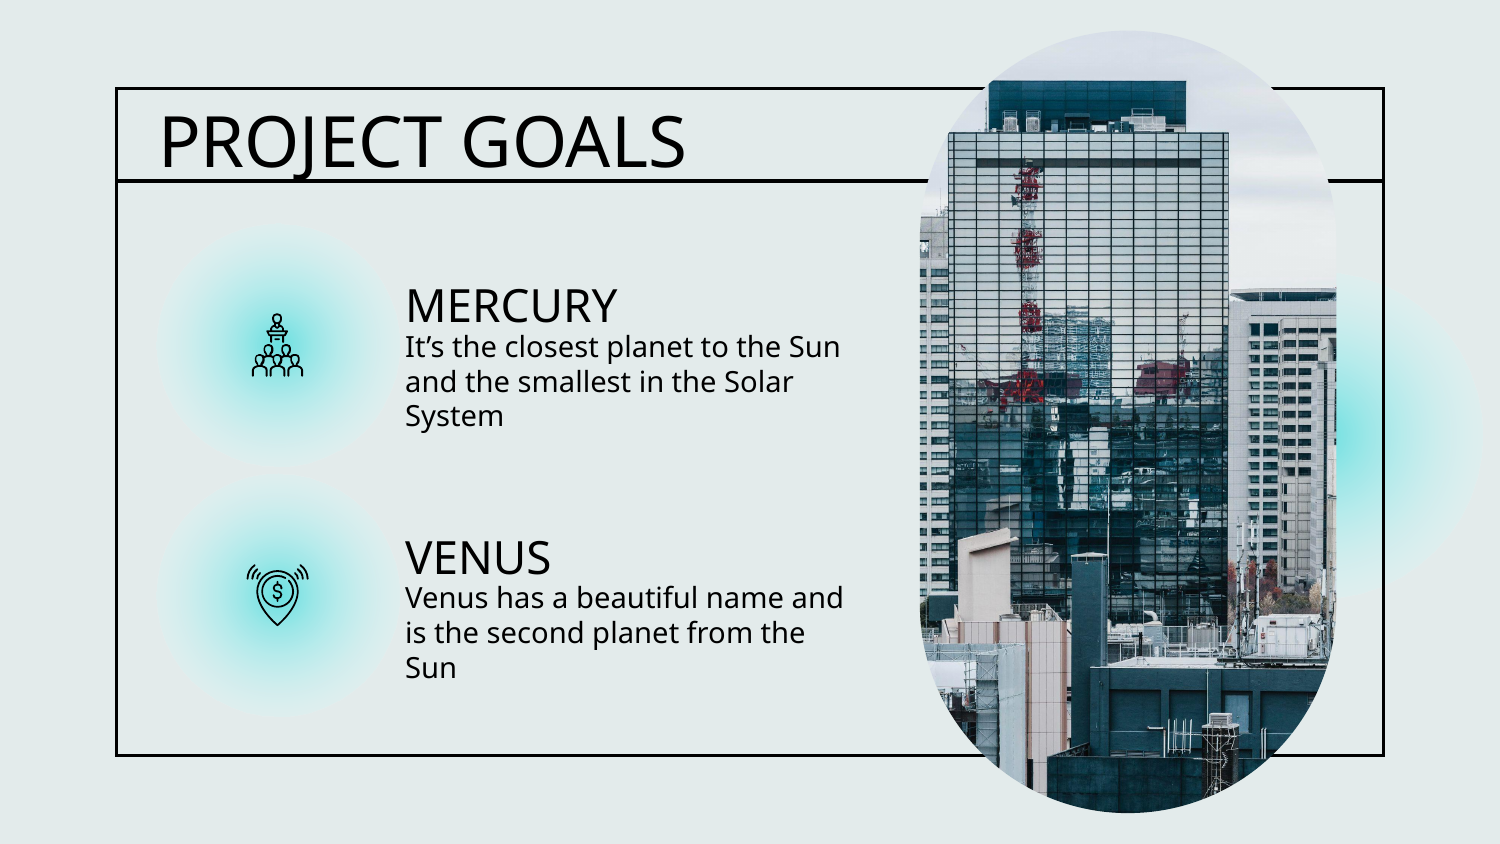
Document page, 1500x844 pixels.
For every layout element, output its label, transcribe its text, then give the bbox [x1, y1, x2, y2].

subtitle It’s the closest planet to the Sun and the smallest in the Solar System [390, 331, 865, 430]
title MERCURY [390, 281, 865, 329]
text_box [246, 564, 309, 627]
picture [919, 30, 1337, 814]
text_box [156, 223, 399, 467]
text_box [156, 473, 399, 717]
title PROJECT GOALS [143, 88, 914, 192]
subtitle Venus has a beautiful name and is the second planet from the Sun [390, 582, 865, 682]
title VENUS [390, 532, 865, 580]
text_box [251, 313, 304, 377]
